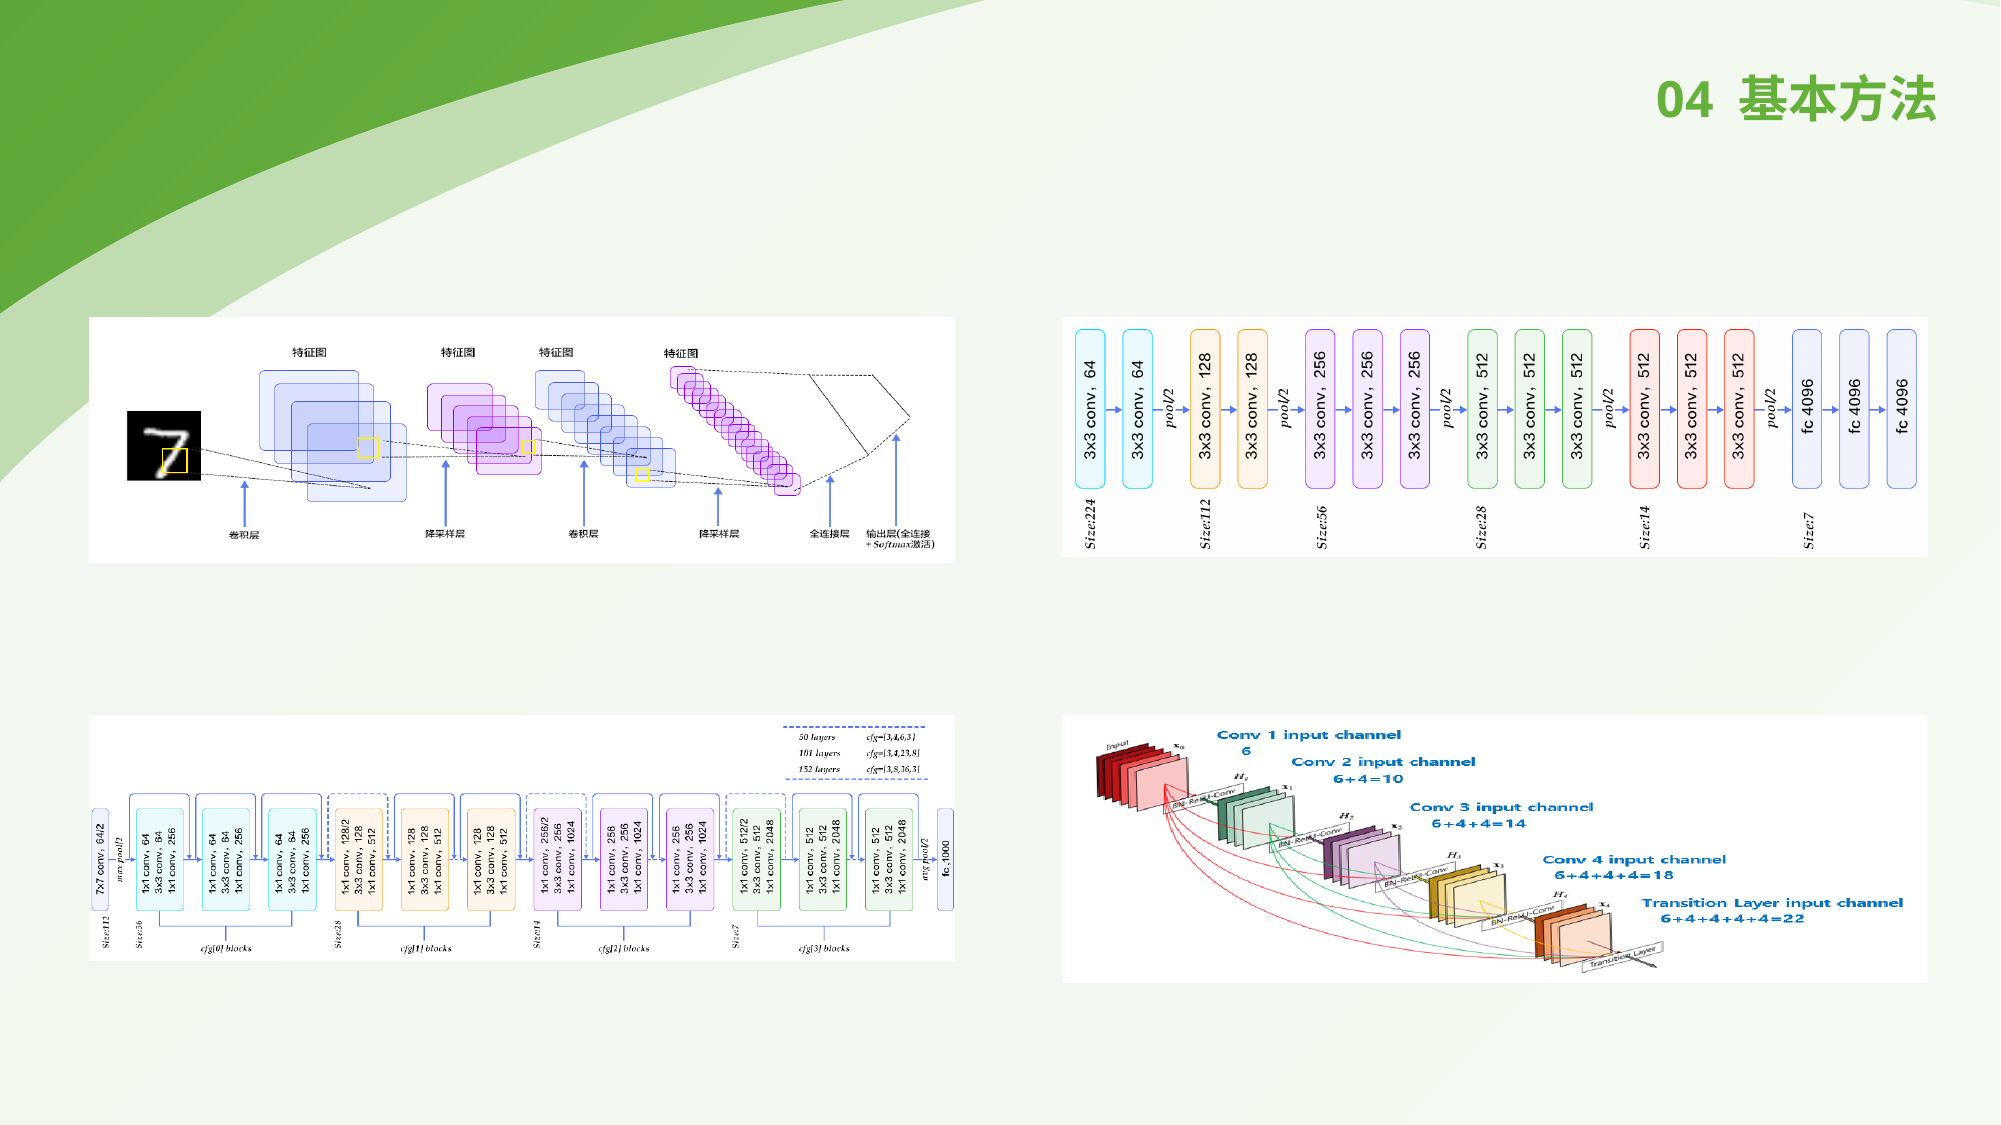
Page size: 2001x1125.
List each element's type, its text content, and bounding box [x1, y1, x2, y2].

picture [1062, 715, 1928, 983]
picture [89, 317, 955, 563]
list 04 基本方法 [1083, 41, 1955, 162]
picture [89, 715, 955, 961]
picture [1062, 317, 1928, 557]
